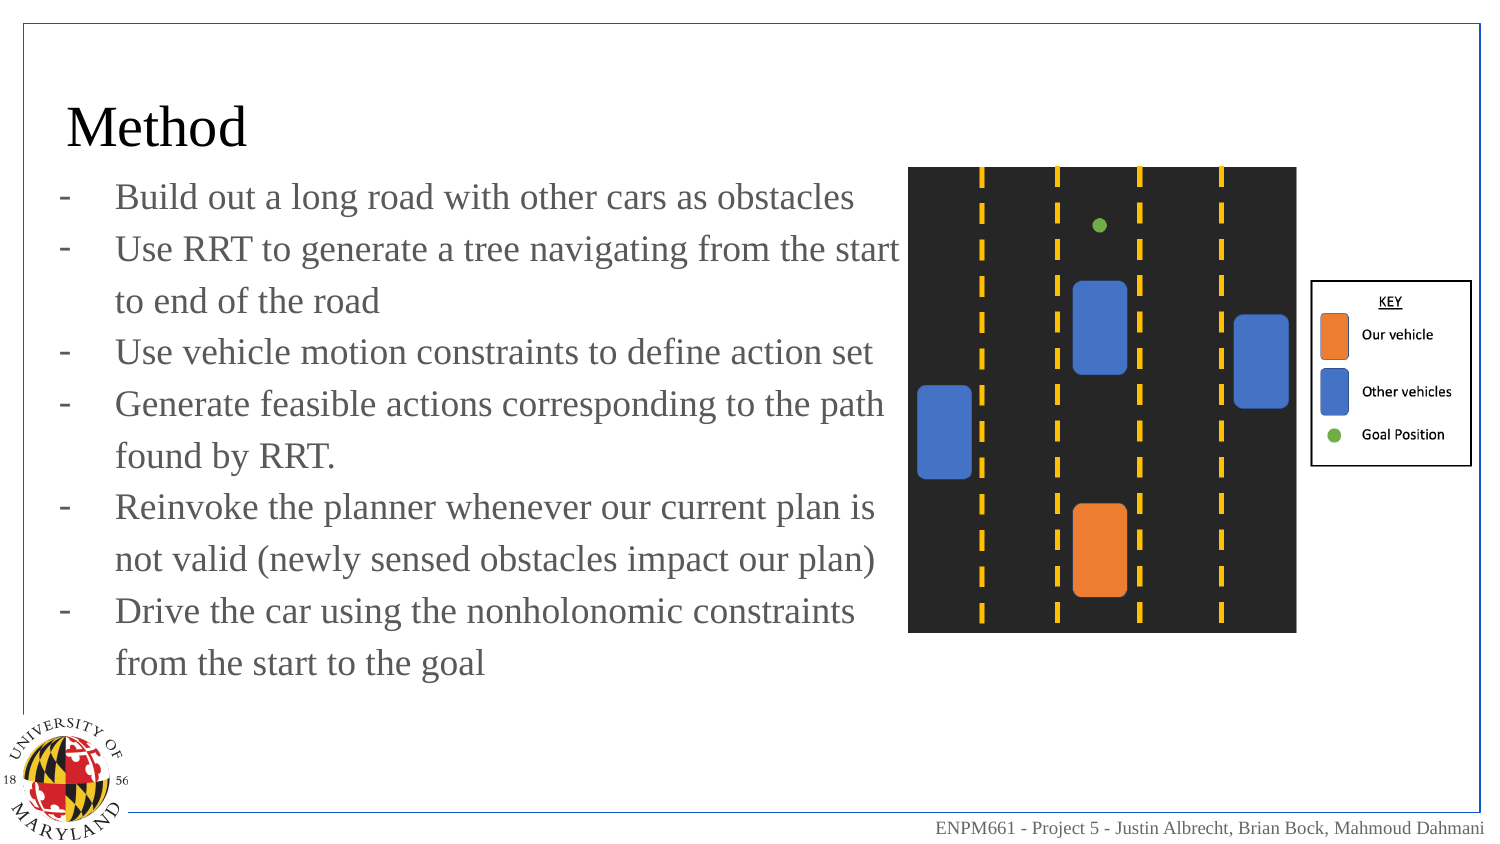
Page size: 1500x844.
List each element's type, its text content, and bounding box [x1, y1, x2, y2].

title Method [51, 72, 1449, 165]
picture [902, 166, 1479, 633]
picture [4, 718, 128, 840]
list Build out a long road with other cars as obstacles Use RRT to generate a tree navigating from the start to end of the road Use vehicle motion constraints to define action set Generate feasible actions corresponding to the path found by RRT. Reinvoke the planner whenever our current plan is not valid (newly sensed obstacles impact our plan) Drive the car using the nonholonomic constraints from the start to the goal [24, 150, 940, 807]
